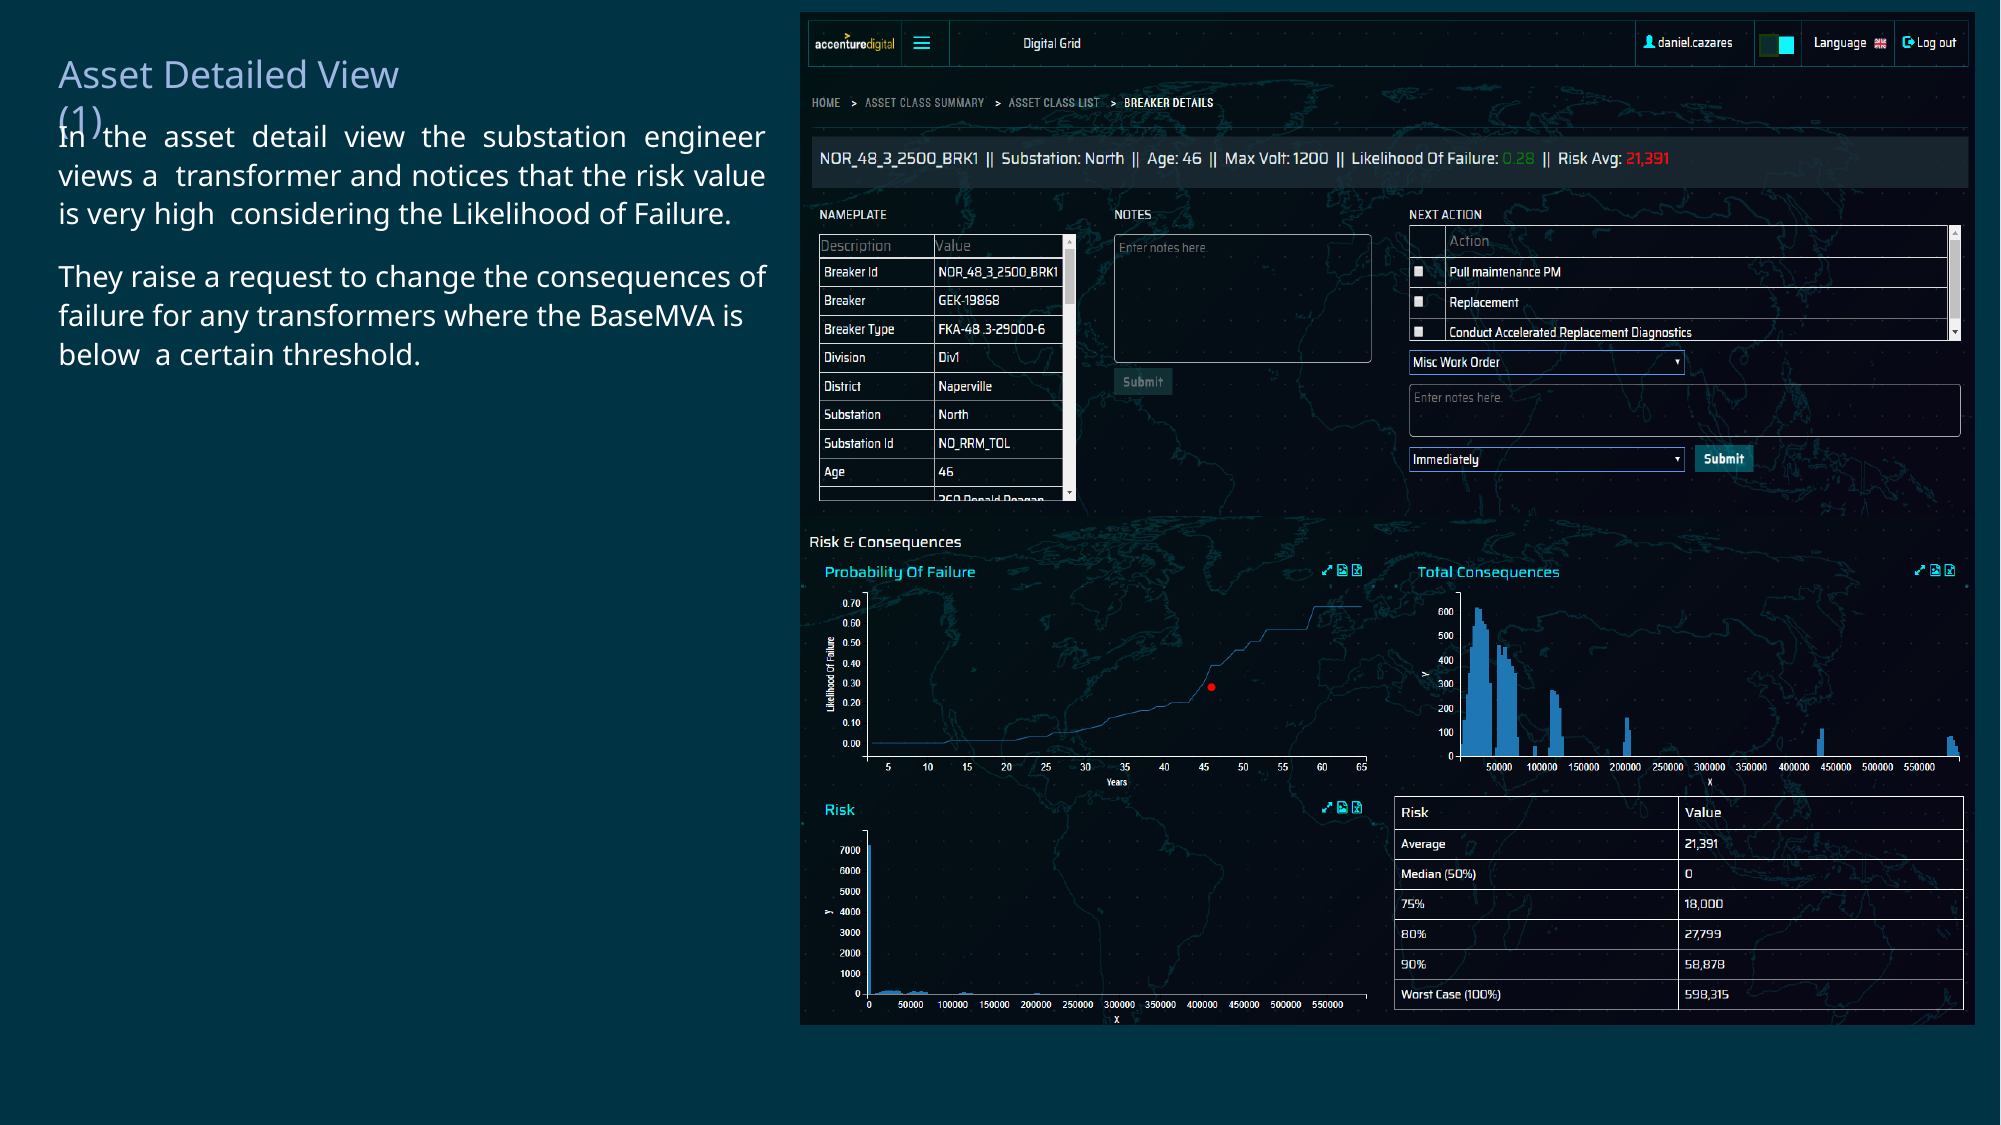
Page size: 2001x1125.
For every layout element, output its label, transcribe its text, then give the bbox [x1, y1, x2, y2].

text_box In the asset detail view the substation engineer views a transformer and notices that the risk value is very high considering the Likelihood of Failure. They raise a request to change the consequences of failure for any transformers where the BaseMVA is below a certain threshold. [56, 113, 788, 371]
picture [801, 13, 1974, 1024]
title Asset Detailed View (1) [56, 48, 439, 113]
